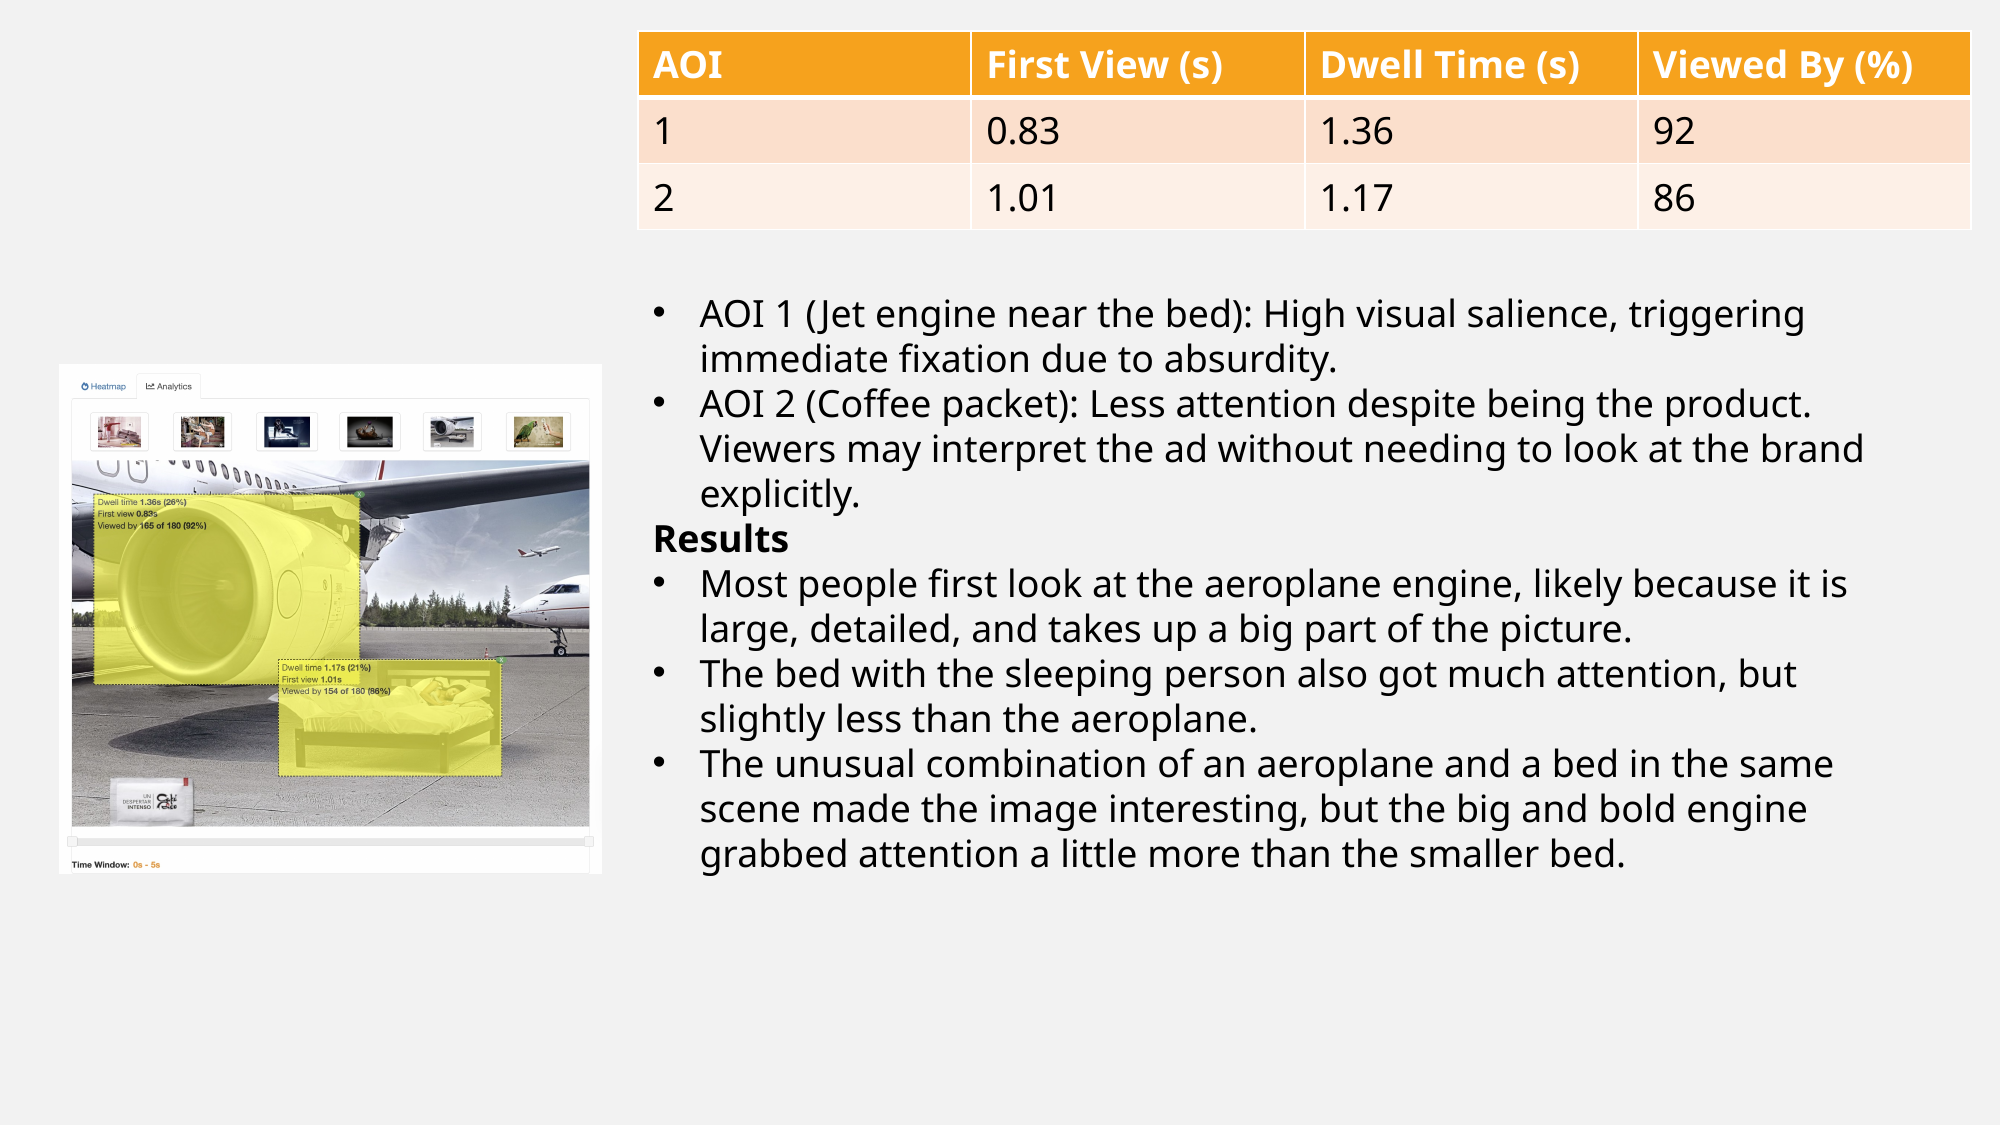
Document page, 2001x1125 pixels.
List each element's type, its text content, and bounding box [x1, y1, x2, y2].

table_cell 1 [639, 100, 970, 163]
table_header Dwell Time (s) [1306, 32, 1637, 95]
table_header First View (s) [972, 32, 1304, 95]
table_cell 86 [1639, 164, 1970, 229]
table_cell 92 [1639, 100, 1970, 163]
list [58, 364, 602, 874]
table_header AOI [639, 32, 970, 95]
table_header Viewed By (%) [1639, 32, 1970, 95]
table_cell 1.36 [1306, 100, 1637, 163]
table_cell 1.01 [972, 164, 1304, 229]
table_cell 1.17 [1306, 164, 1637, 229]
text_box AOI 1 (Jet engine near the bed): High visual salience, triggering immediate fixation due to absurdity. AOI 2 (Coffee packet): Less attention despite being the product. Viewers may interpret the ad without needing to look at the brand explicitly. Results Most people first look at the aeroplane engine, likely because it is large, detailed, and takes up a big part of the picture. The bed with the sleeping person also got much attention, but slightly less than the aeroplane. The unusual combination of an aeroplane and a bed in the same scene made the image interesting, but the big and bold engine grabbed attention a little more than the smaller bed. [637, 282, 1938, 882]
table_cell 0.83 [972, 100, 1304, 163]
table_cell 2 [639, 164, 970, 229]
